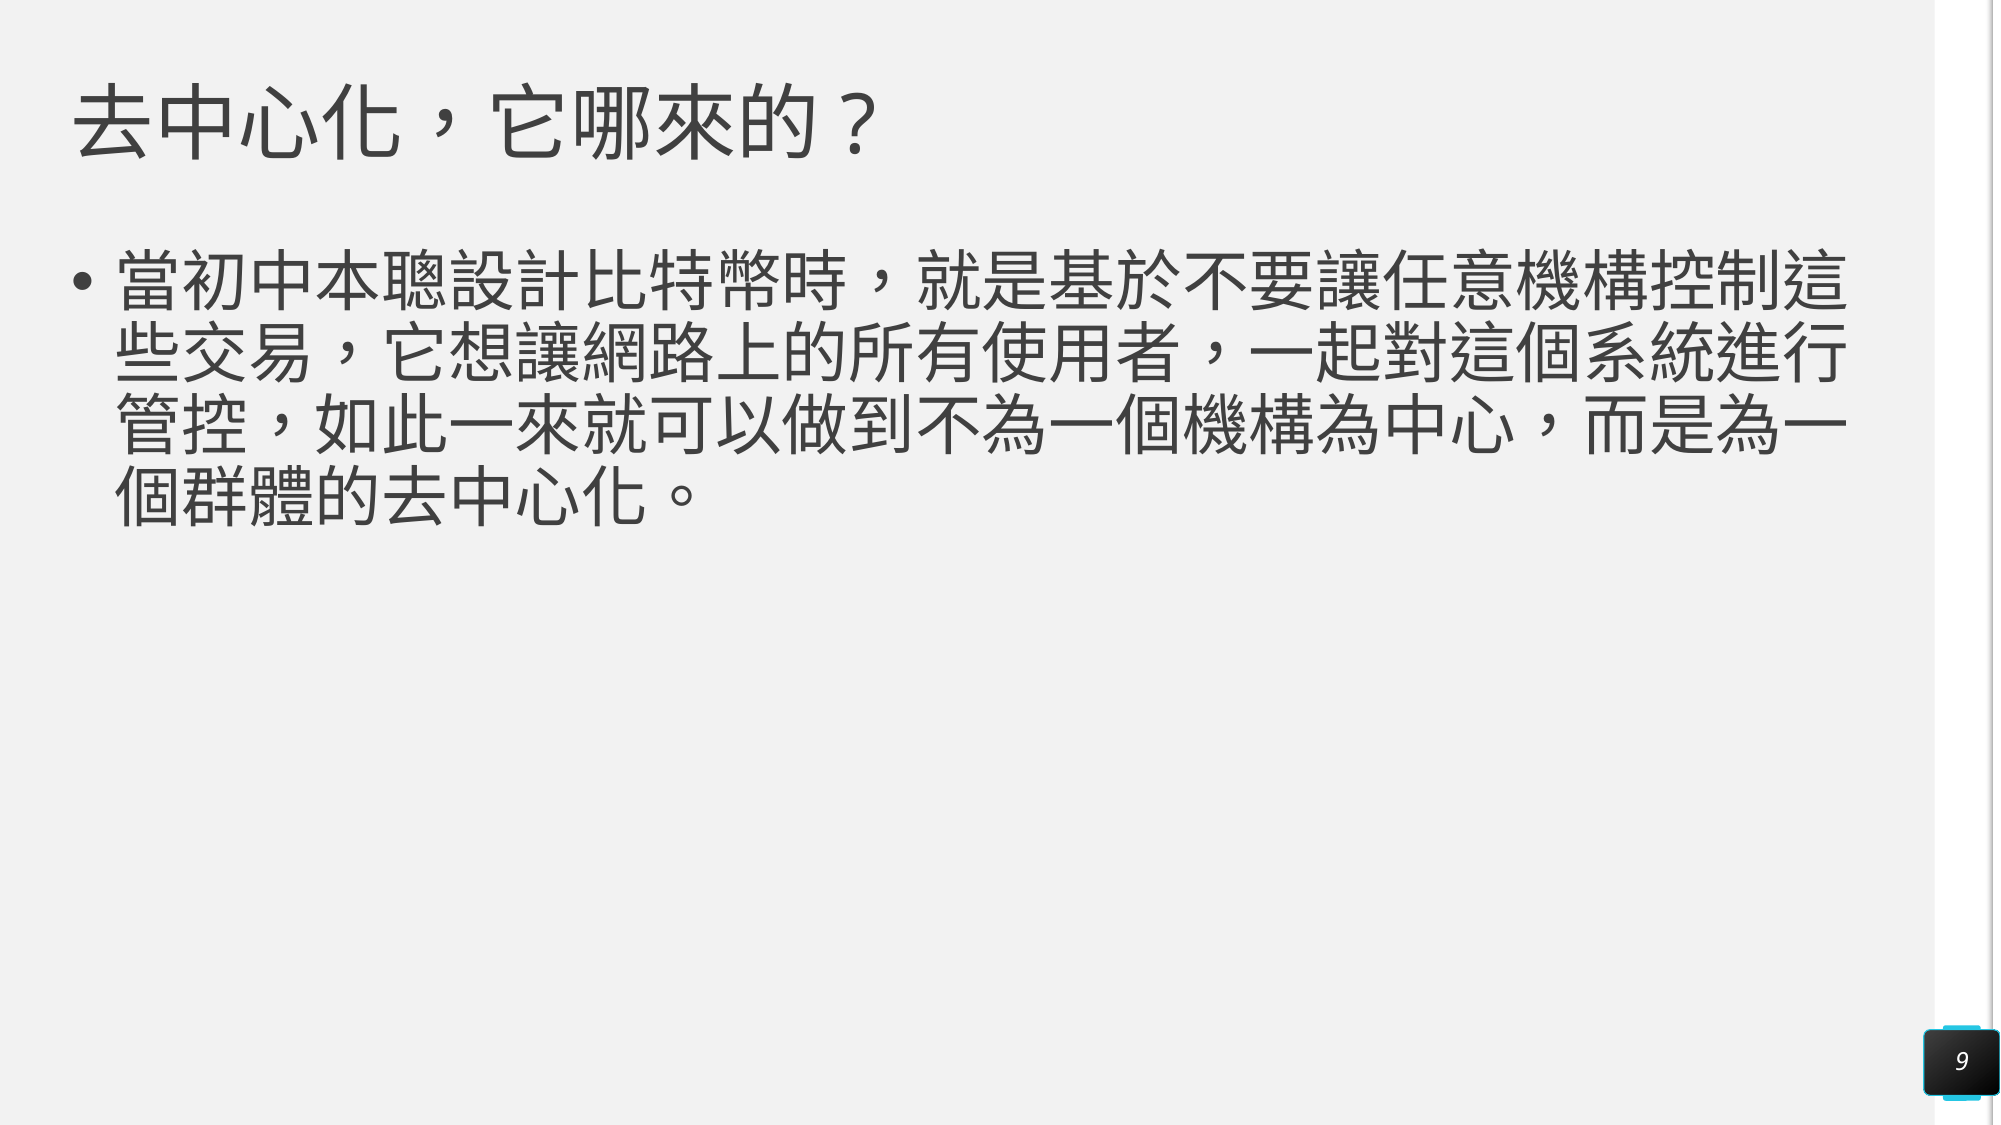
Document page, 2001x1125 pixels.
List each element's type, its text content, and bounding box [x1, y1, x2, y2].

slide_number 9 [1923, 1029, 2000, 1096]
list 當初中本聰設計比特幣時，就是基於不要讓任意機構控制這些交易，它想讓網路上的所有使用者，一起對這個系統進行管控，如此一來就可以做到不為一個機構為中心，而是為一個群體的去中心化。 [70, 248, 1896, 1016]
title 去中心化，它哪來的? [70, 70, 1930, 184]
